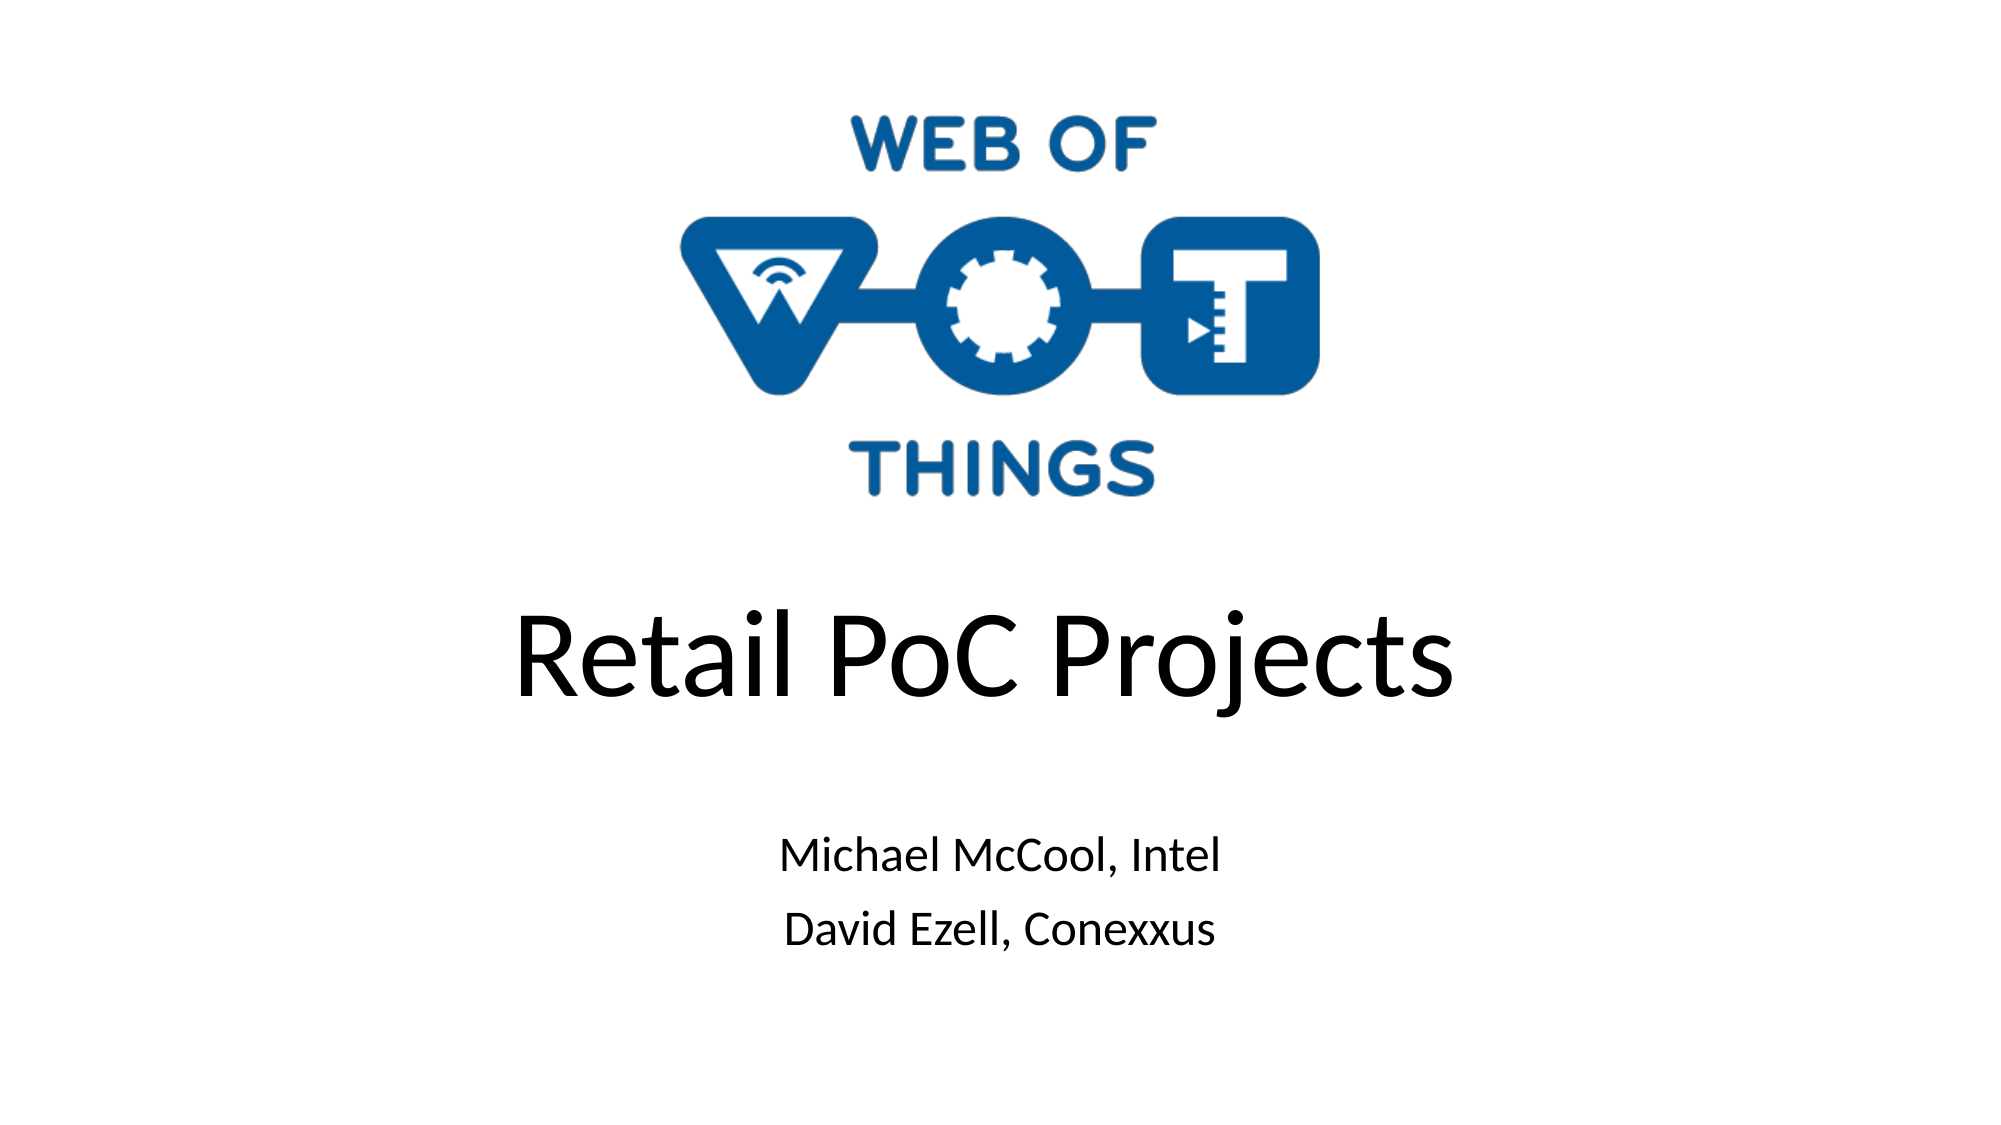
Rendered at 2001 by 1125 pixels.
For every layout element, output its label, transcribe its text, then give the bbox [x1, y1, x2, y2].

picture [619, 79, 1381, 533]
subtitle Michael McCool, Intel David Ezell, Conexxus [249, 820, 1750, 1007]
title Retail PoC Projects [86, 535, 1884, 777]
